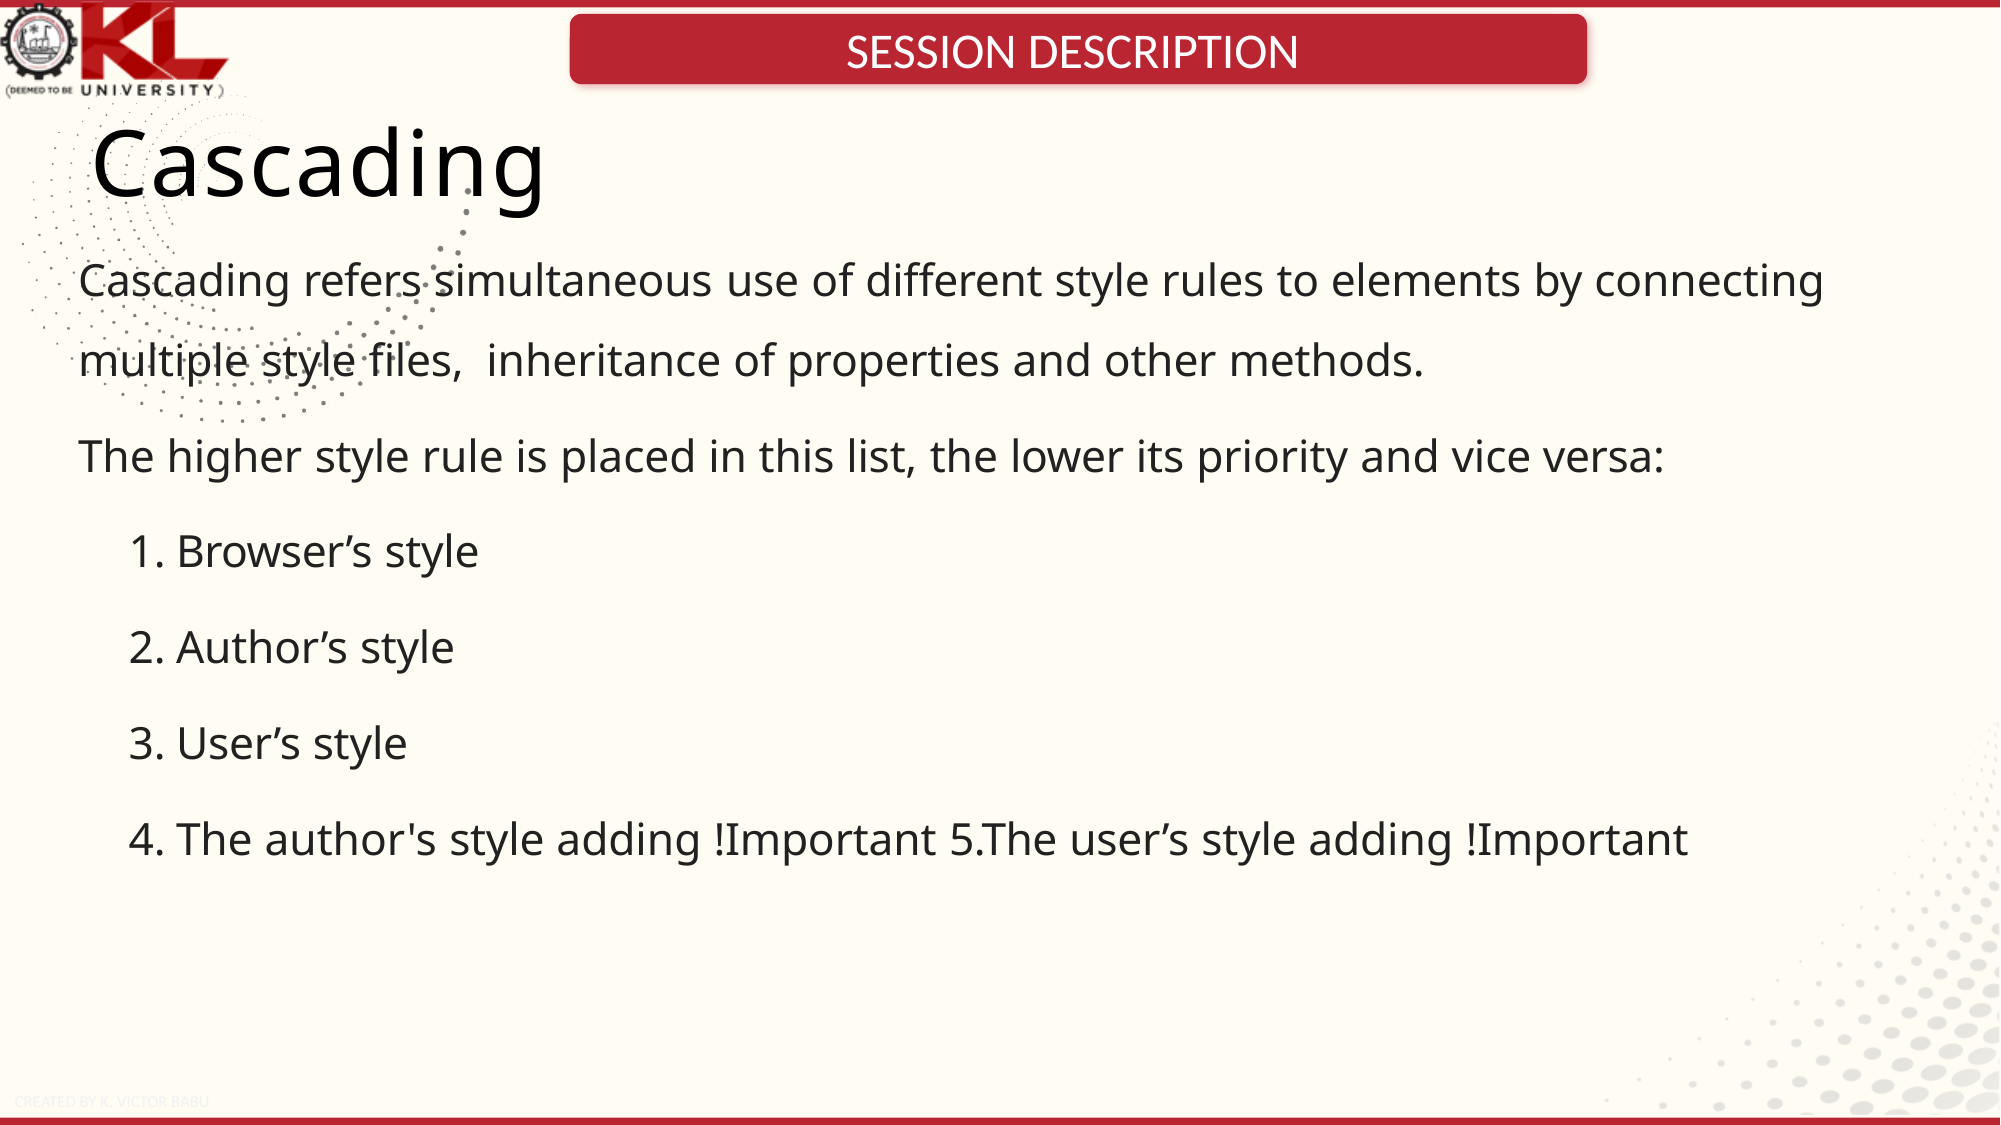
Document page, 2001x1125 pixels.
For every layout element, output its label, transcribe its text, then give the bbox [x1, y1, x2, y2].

text_box SESSION DESCRIPTION [568, 12, 1589, 86]
picture [0, 0, 327, 99]
text_box Cascading refers simultaneous use of different style rules to elements by connecting multiple style files, inheritance of properties and other methods. The higher style rule is placed in this list, the lower its priority and vice versa: Browser’s style Author’s style User’s style The author's style adding !Important 5.The user’s style adding !Important [75, 222, 1917, 865]
title Cascading [87, 101, 602, 222]
